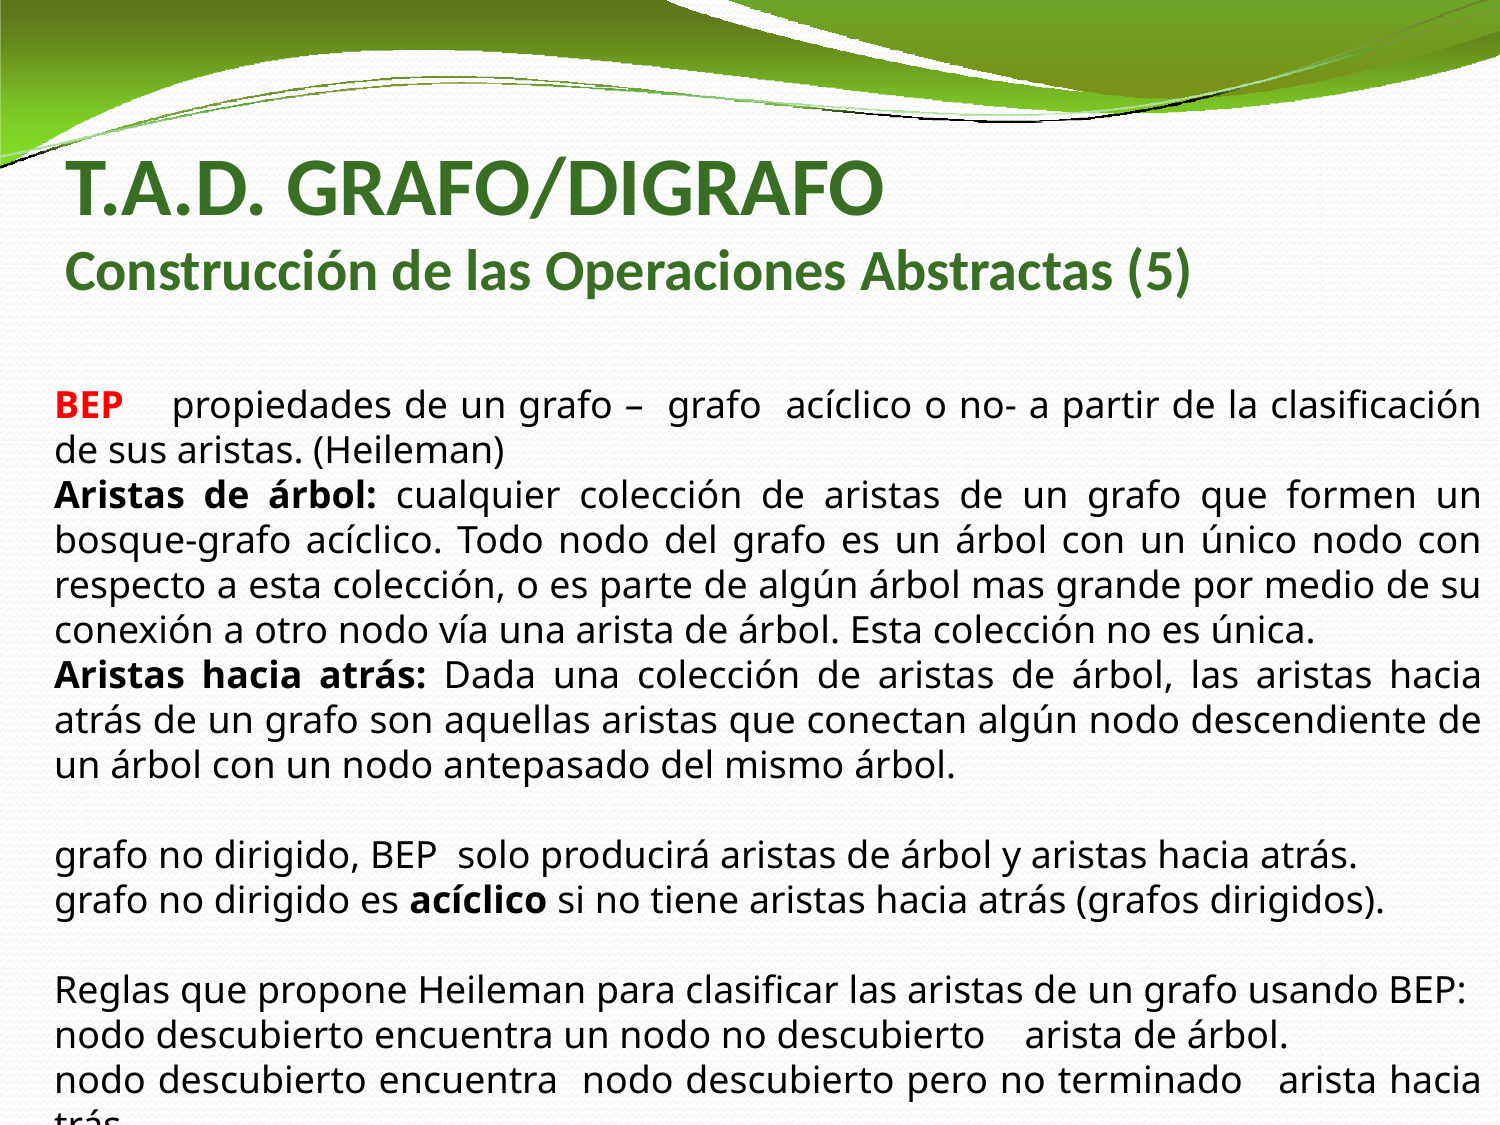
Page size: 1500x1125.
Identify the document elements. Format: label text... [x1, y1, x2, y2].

text_box BEP propiedades de un grafo – grafo acíclico o no- a partir de la clasificación de sus aristas. (Heileman) Aristas de árbol: cualquier colección de aristas de un grafo que formen un bosque-grafo acíclico. Todo nodo del grafo es un árbol con un único nodo con respecto a esta colección, o es parte de algún árbol mas grande por medio de su conexión a otro nodo vía una arista de árbol. Esta colección no es única. Aristas hacia atrás: Dada una colección de aristas de árbol, las aristas hacia atrás de un grafo son aquellas aristas que conectan algún nodo descendiente de un árbol con un nodo antepasado del mismo árbol. grafo no dirigido, BEP solo producirá aristas de árbol y aristas hacia atrás. grafo no dirigido es acíclico si no tiene aristas hacia atrás (grafos dirigidos). Reglas que propone Heileman para clasificar las aristas de un grafo usando BEP: nodo descubierto encuentra un nodo no descubierto arista de árbol. nodo descubierto encuentra nodo descubierto pero no terminado arista hacia trás [39, 373, 1499, 1125]
title T.A.D. GRAFO/DIGRAFO Construcción de las Operaciones Abstractas (5) [64, 132, 1420, 304]
picture [0, 0, 1500, 1125]
